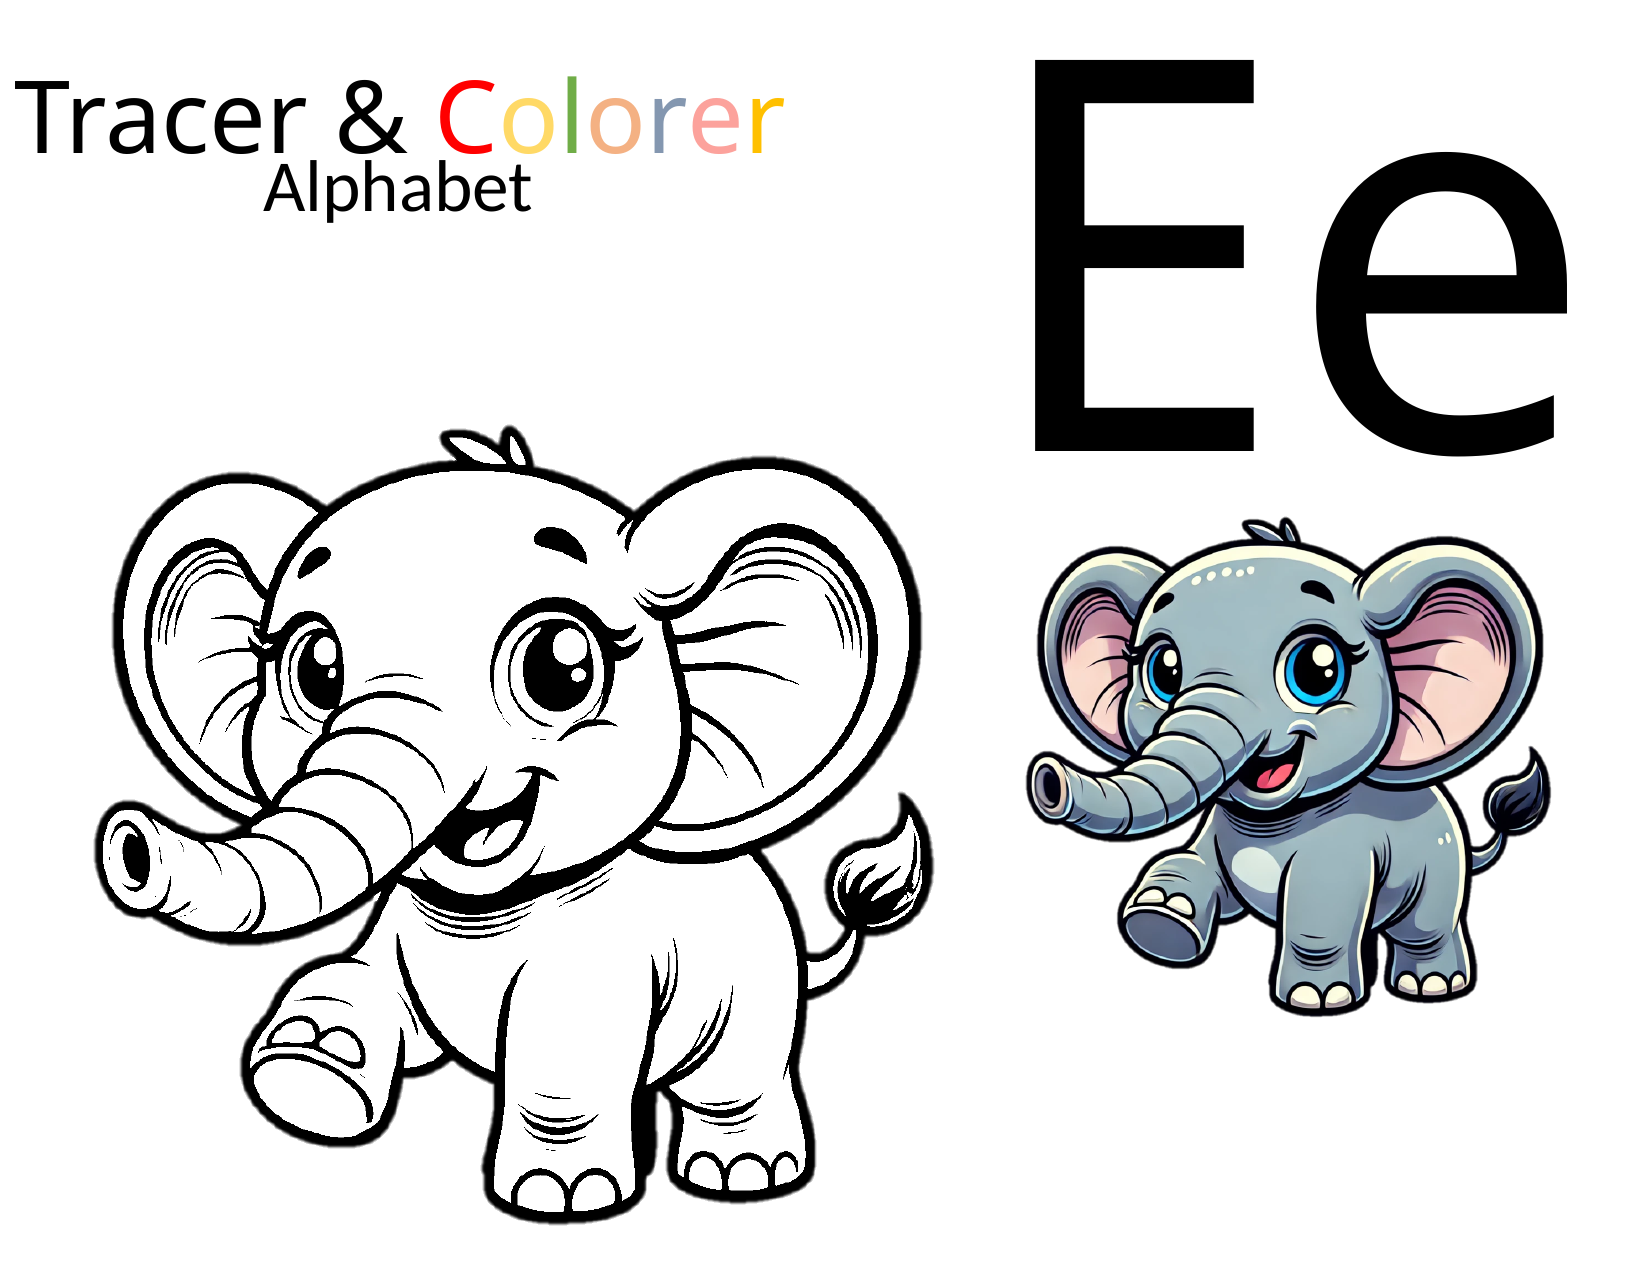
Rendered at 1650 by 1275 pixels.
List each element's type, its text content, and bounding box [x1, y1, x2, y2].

picture [69, 392, 974, 1275]
text_box Ee [824, 0, 1614, 569]
text_box Tracer & Colorer [0, 45, 964, 181]
picture [1010, 496, 1576, 1062]
text_box Alphabet [14, 130, 783, 234]
